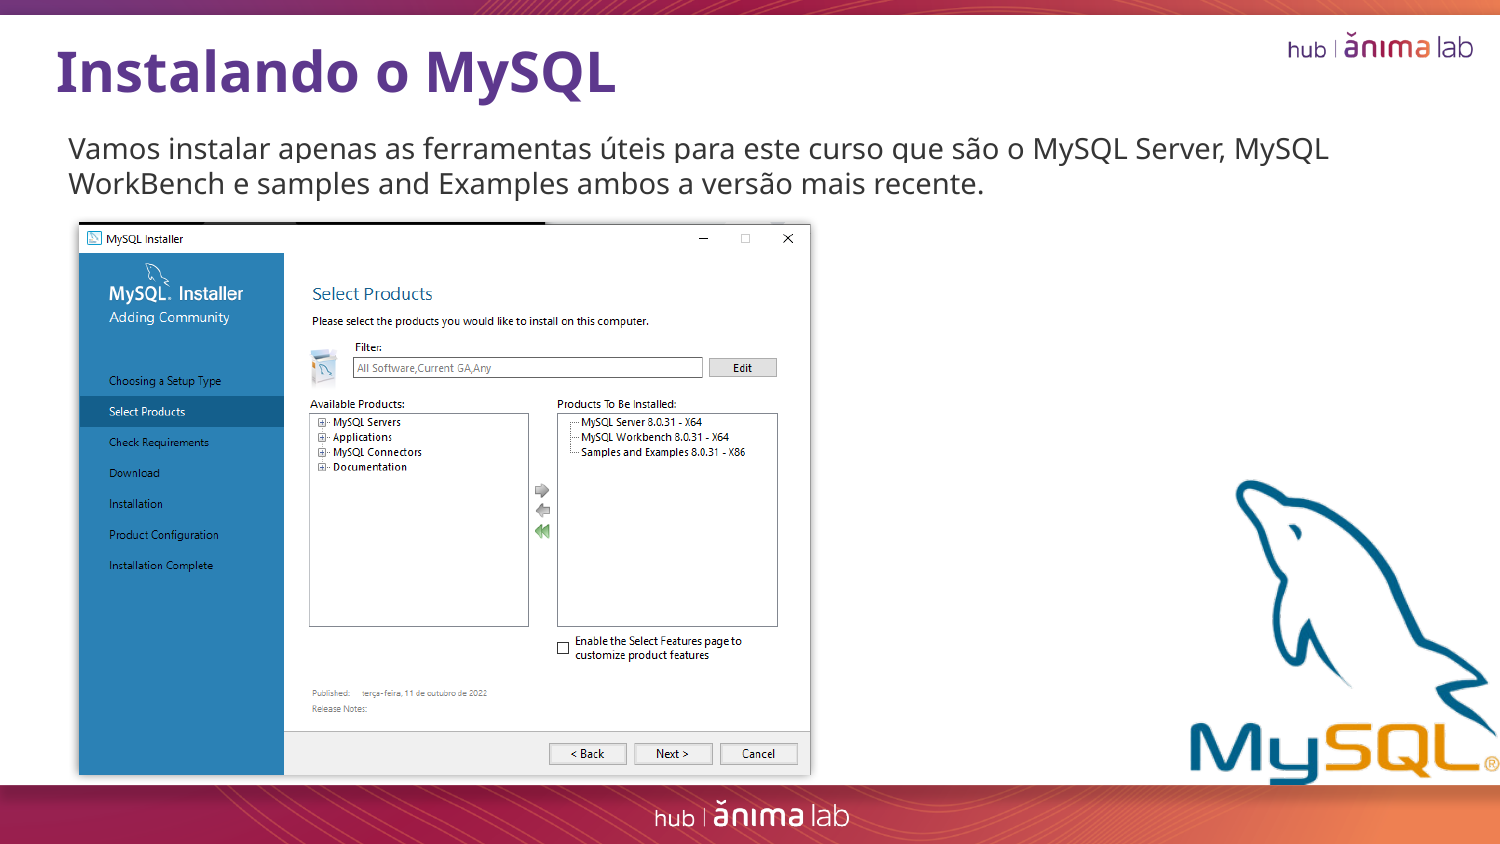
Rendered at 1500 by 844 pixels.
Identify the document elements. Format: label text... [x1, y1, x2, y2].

picture [78, 222, 812, 775]
picture [1190, 475, 1500, 785]
text_box Vamos instalar apenas as ferramentas úteis para este curso que são o MySQL Server, MySQL WorkBench e samples and Examples ambos a versão mais recente. [53, 119, 1395, 216]
text_box Instalando o MySQL [41, 21, 1459, 119]
picture [1459, 25, 1481, 67]
picture [0, 786, 1500, 844]
picture [0, 0, 1500, 15]
